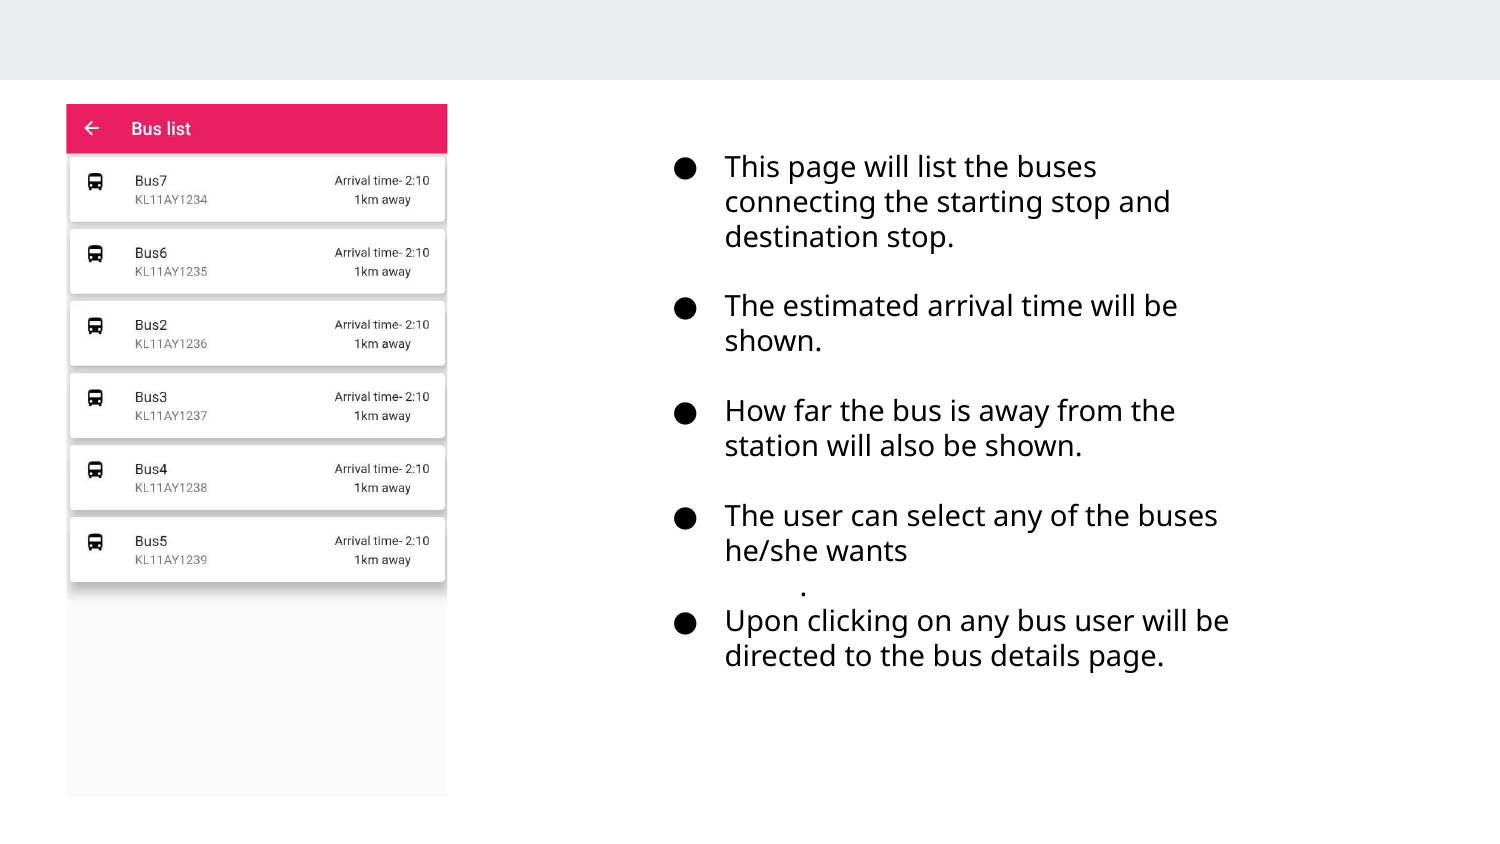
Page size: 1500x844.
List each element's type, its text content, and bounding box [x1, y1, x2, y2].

text_box This page will list the buses connecting the starting stop and destination stop. The estimated arrival time will be shown. How far the bus is away from the station will also be shown. The user can select any of the buses he/she wants . Upon clicking on any bus user will be directed to the bus details page. [634, 132, 1250, 688]
picture [66, 104, 448, 797]
